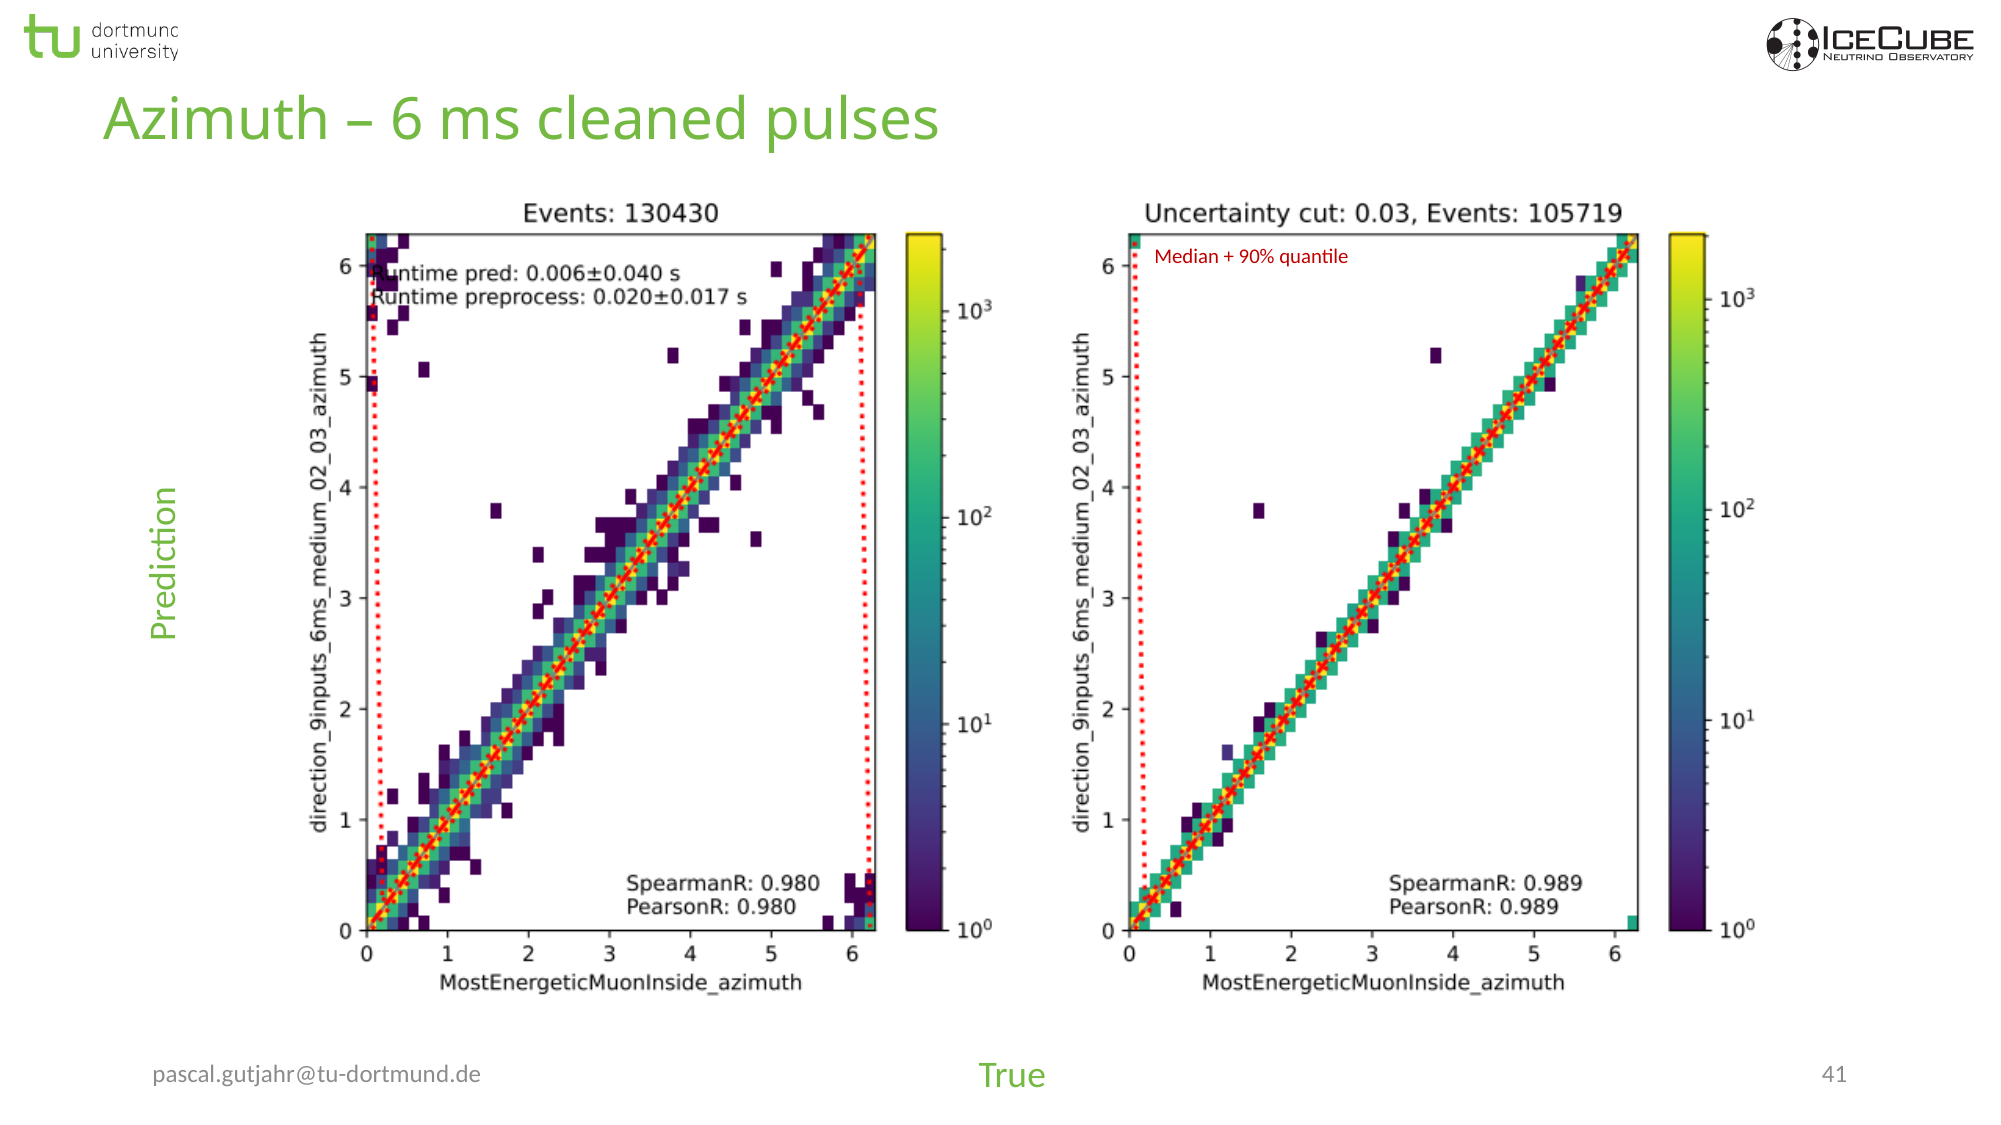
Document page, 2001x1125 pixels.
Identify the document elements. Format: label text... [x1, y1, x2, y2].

text_box True [963, 1042, 1148, 1103]
title Azimuth – 6 ms cleaned pulses [88, 59, 1977, 182]
slide_number 41 [1412, 1042, 1863, 1103]
text_box Prediction [130, 446, 190, 657]
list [295, 188, 1769, 1007]
slide_number pascal.gutjahr@tu-dortmund.de [137, 1042, 588, 1103]
